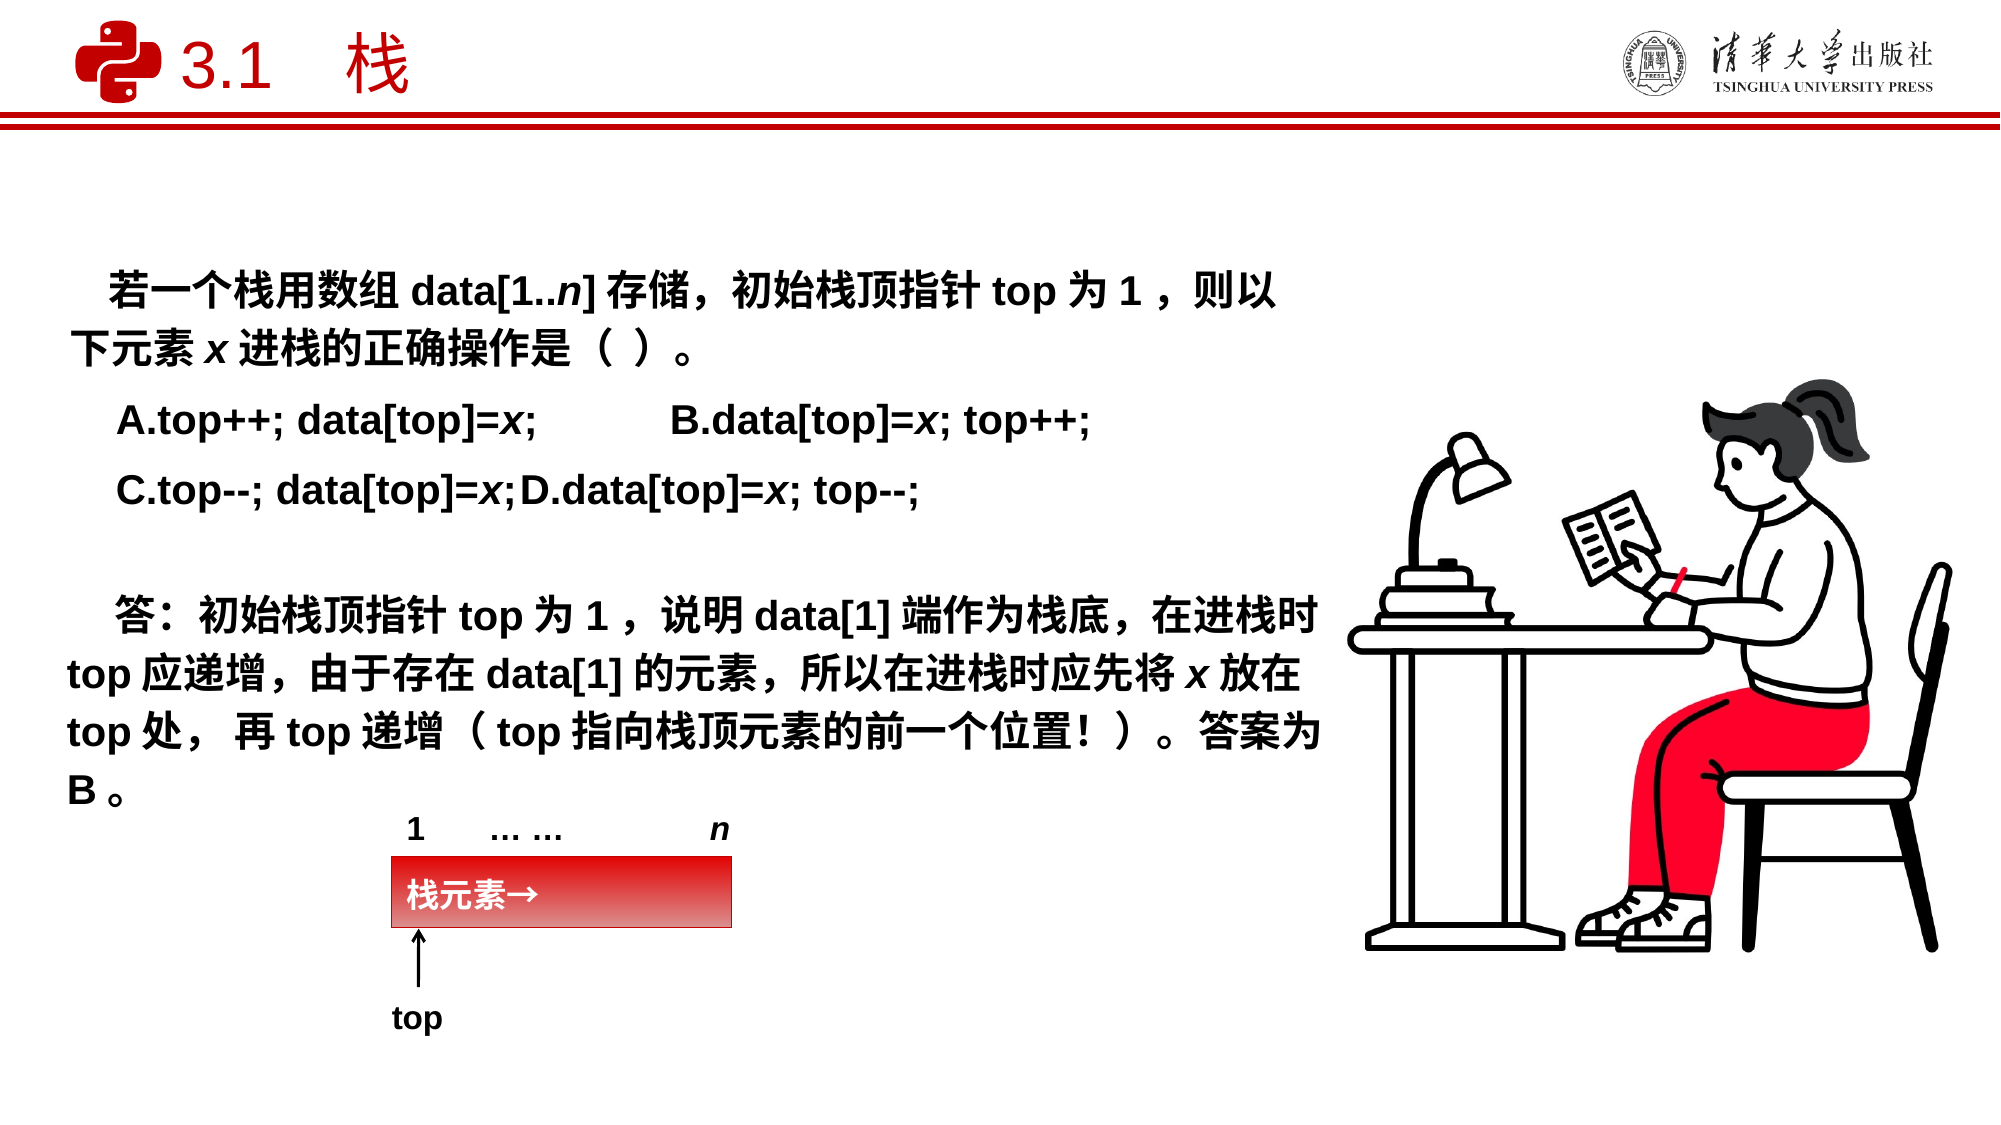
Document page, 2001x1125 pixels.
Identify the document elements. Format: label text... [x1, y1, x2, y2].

text_box 答：初始栈顶指针top为1，说明data[1]端作为栈底，在进栈时top应递增，由于存在data[1]的元素，所以在进栈时应先将x放在top处， 再top递增（top指向栈顶元素的前一个位置！）。答案为B。 [52, 572, 1323, 821]
text_box 若一个栈用数组data[1..n]存储，初始栈顶指针top为1，则以下元素x进栈的正确操作是（ ）。 A.top++; data[top]=x; B.data[top]=x; top++; C.top--; data[top]=x; D.data[top]=x; top--; [39, 236, 1330, 532]
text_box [377, 799, 742, 1045]
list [1323, 337, 1982, 975]
text_box 3.1 栈 [166, 14, 427, 110]
